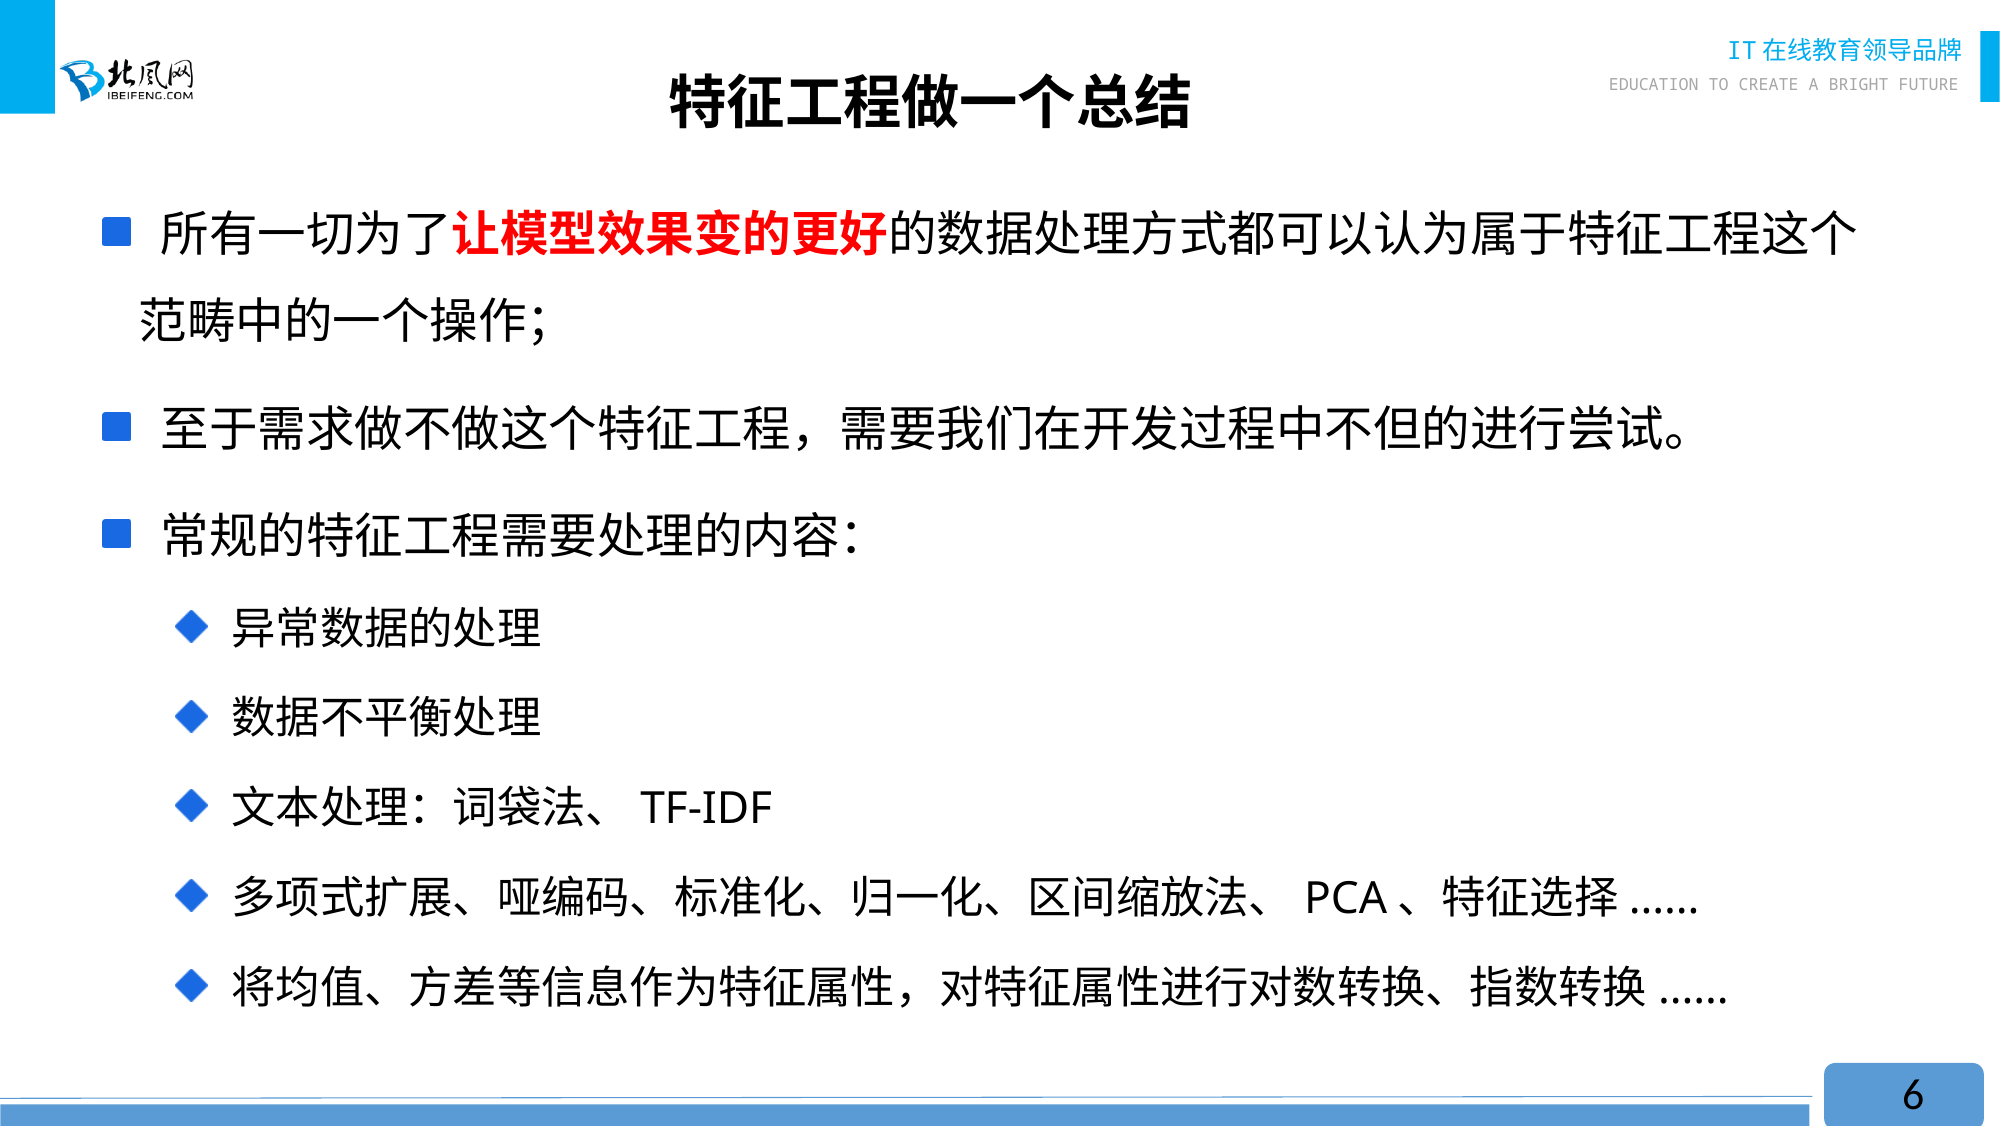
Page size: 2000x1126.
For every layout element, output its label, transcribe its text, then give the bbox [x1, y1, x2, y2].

picture [175, 879, 208, 912]
picture [175, 789, 208, 822]
picture [102, 519, 131, 548]
picture [175, 969, 208, 1002]
picture [175, 700, 208, 733]
title 特征工程做一个总结 [255, 42, 1606, 167]
picture [175, 610, 208, 643]
picture [102, 412, 131, 441]
picture [56, 54, 198, 103]
picture [102, 217, 131, 246]
list 所有一切为了让模型效果变的更好的数据处理方式都可以认为属于特征工程这个范畴中的一个操作； 至于需求做不做这个特征工程，需要我们在开发过程中不但的进行尝试。 常规的特征工程需要处理的内容： 异常数据的处理 数据不平衡处理 文本处理：词袋法、TF-IDF 多项式扩展、哑编码、标准化、归一化、区间缩放法、PCA、特征选择...... 将均值、方差等信息作为特征属性，对特征属性进行对数转换、指数转换...... [87, 166, 1922, 1028]
